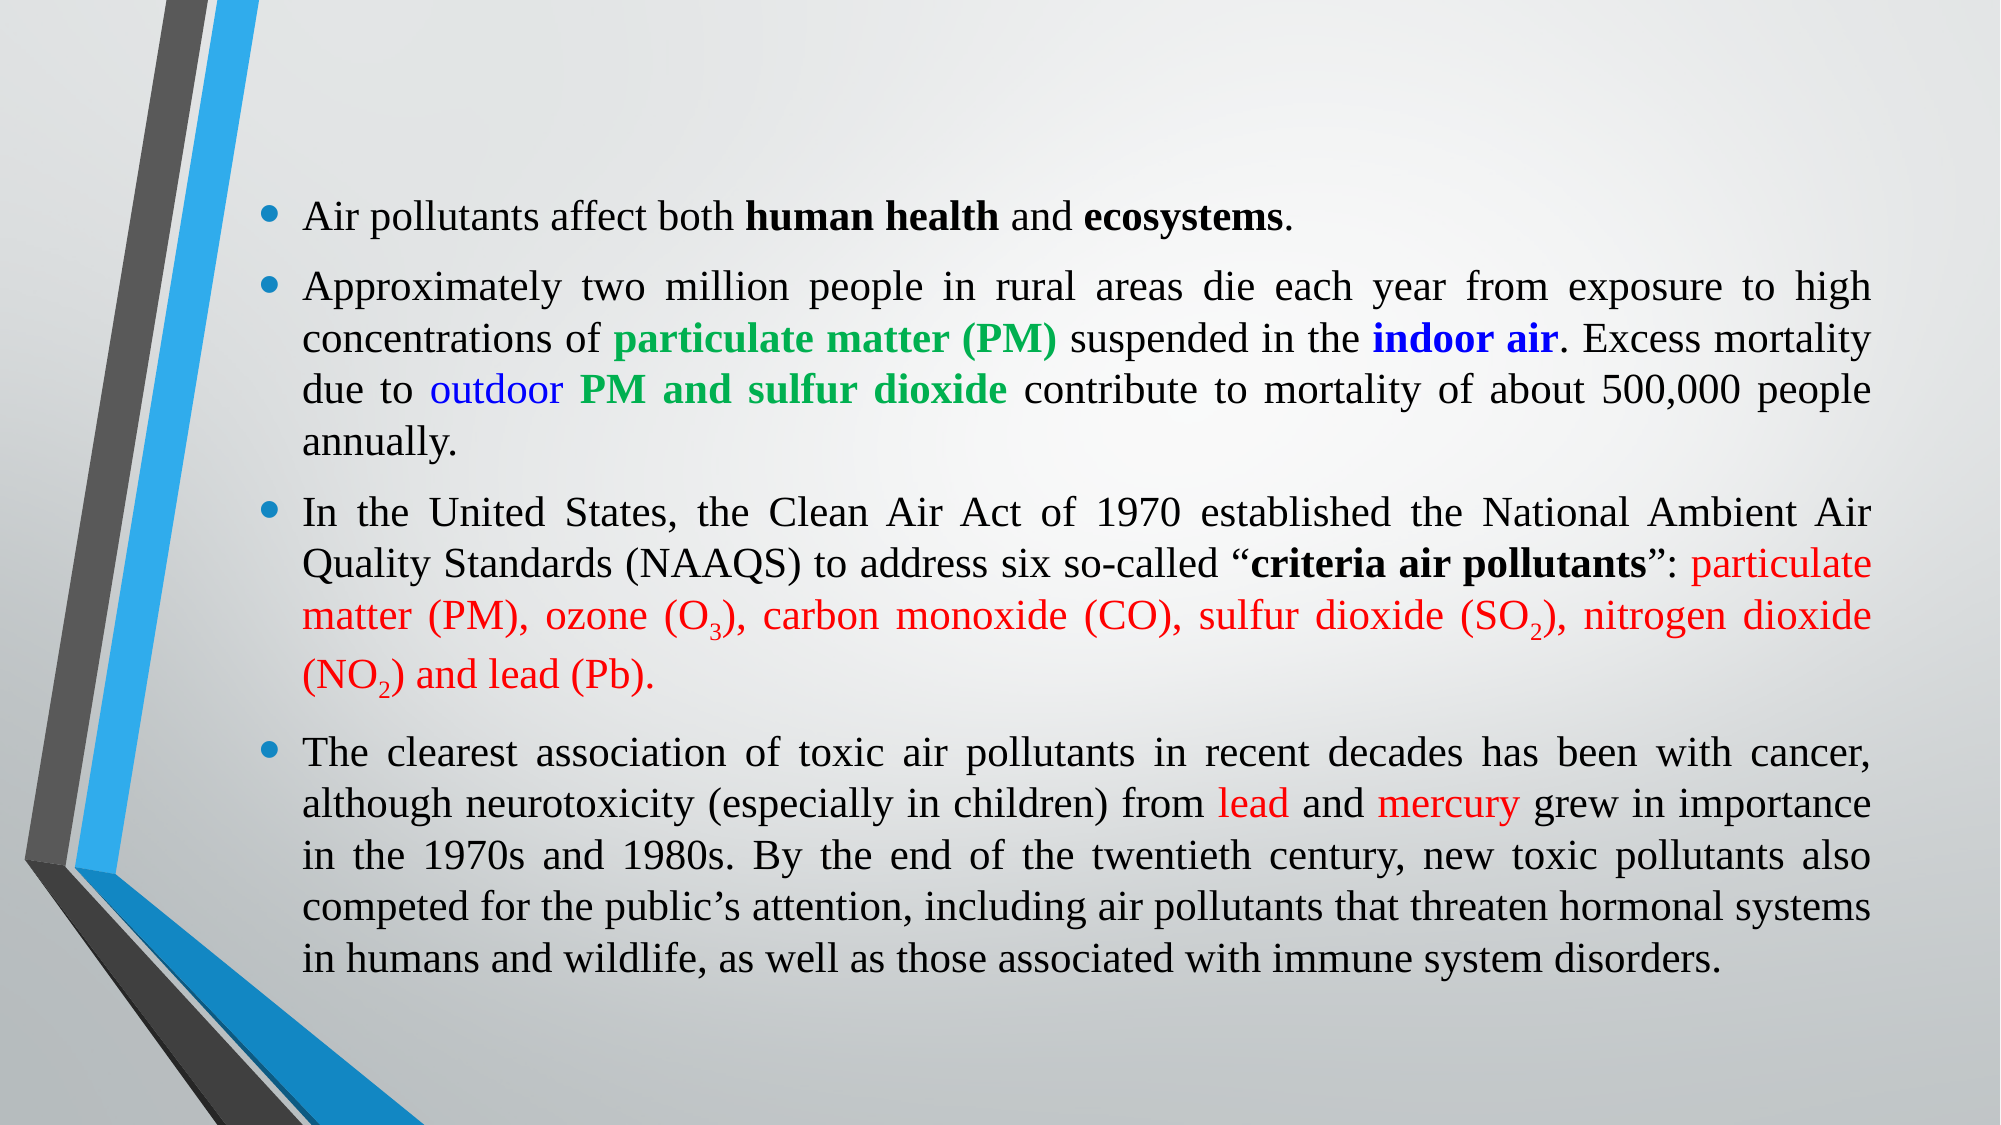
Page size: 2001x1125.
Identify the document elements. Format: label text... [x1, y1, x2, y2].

list Air pollutants affect both human health and ecosystems. Approximately two million people in rural areas die each year from exposure to high concentrations of particulate matter (PM) suspended in the indoor air. Excess mortality due to outdoor PM and sulfur dioxide contribute to mortality of about 500,000 people annually. In the United States, the Clean Air Act of 1970 established the National Ambient Air Quality Standards (NAAQS) to address six so-called “criteria air pollutants”: particulate matter (PM), ozone (O3), carbon monoxide (CO), sulfur dioxide (SO2), nitrogen dioxide (NO2) and lead (Pb). The clearest association of toxic air pollutants in recent decades has been with cancer, although neurotoxicity (especially in children) from lead and mercury grew in importance in the 1970s and 1980s. By the end of the twentieth century, new toxic pollutants also competed for the public’s attention, including air pollutants that threaten hormonal systems in humans and wildlife, as well as those associated with immune system disorders. [243, 149, 1887, 1018]
